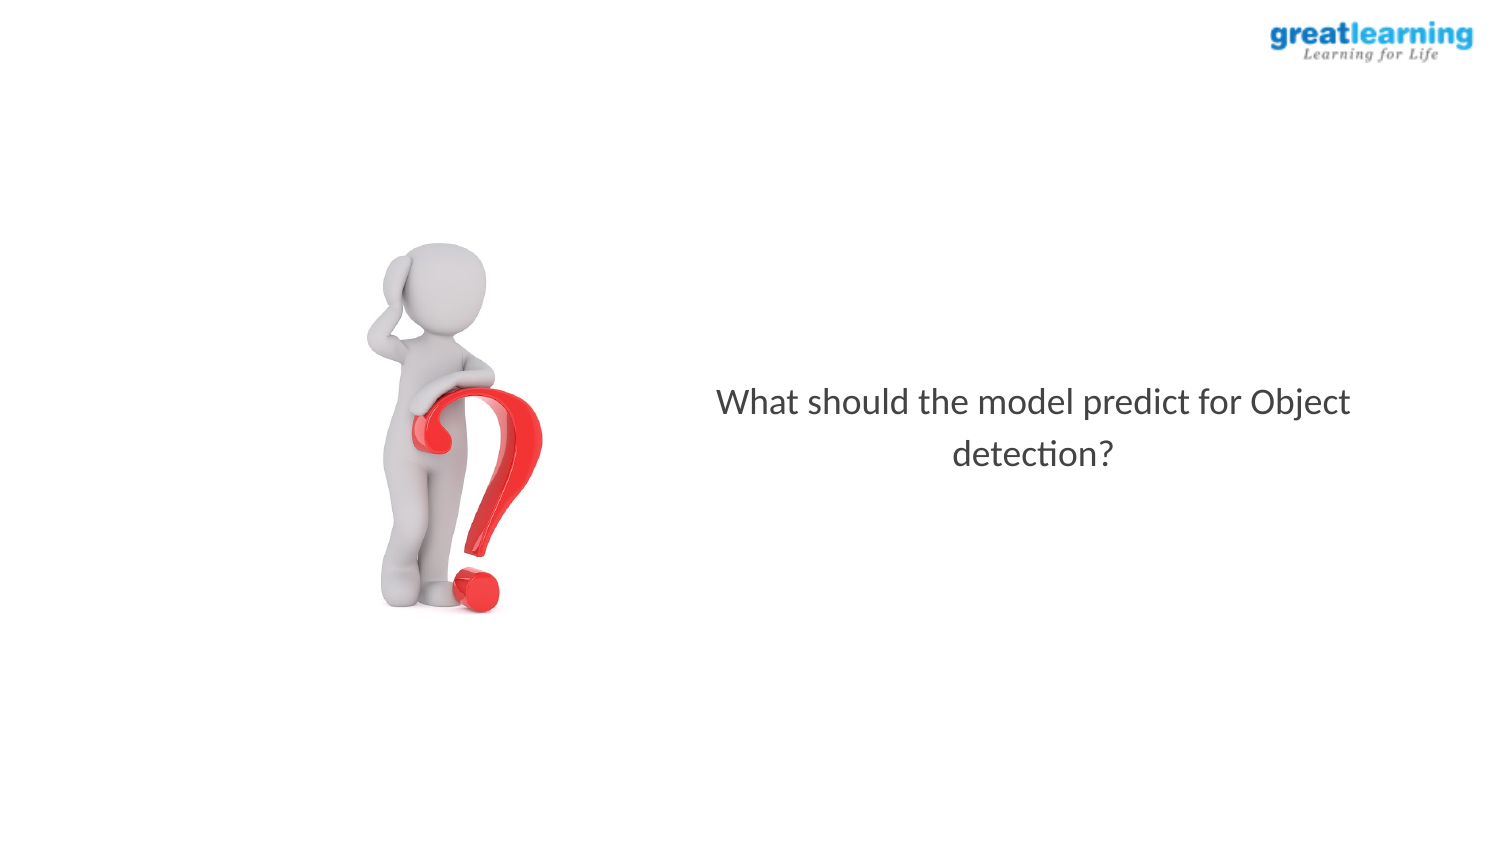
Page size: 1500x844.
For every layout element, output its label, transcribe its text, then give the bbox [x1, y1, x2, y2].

picture [239, 215, 653, 629]
text_box What should the model predict for Object detection? [690, 333, 1378, 511]
picture [1270, 20, 1474, 63]
